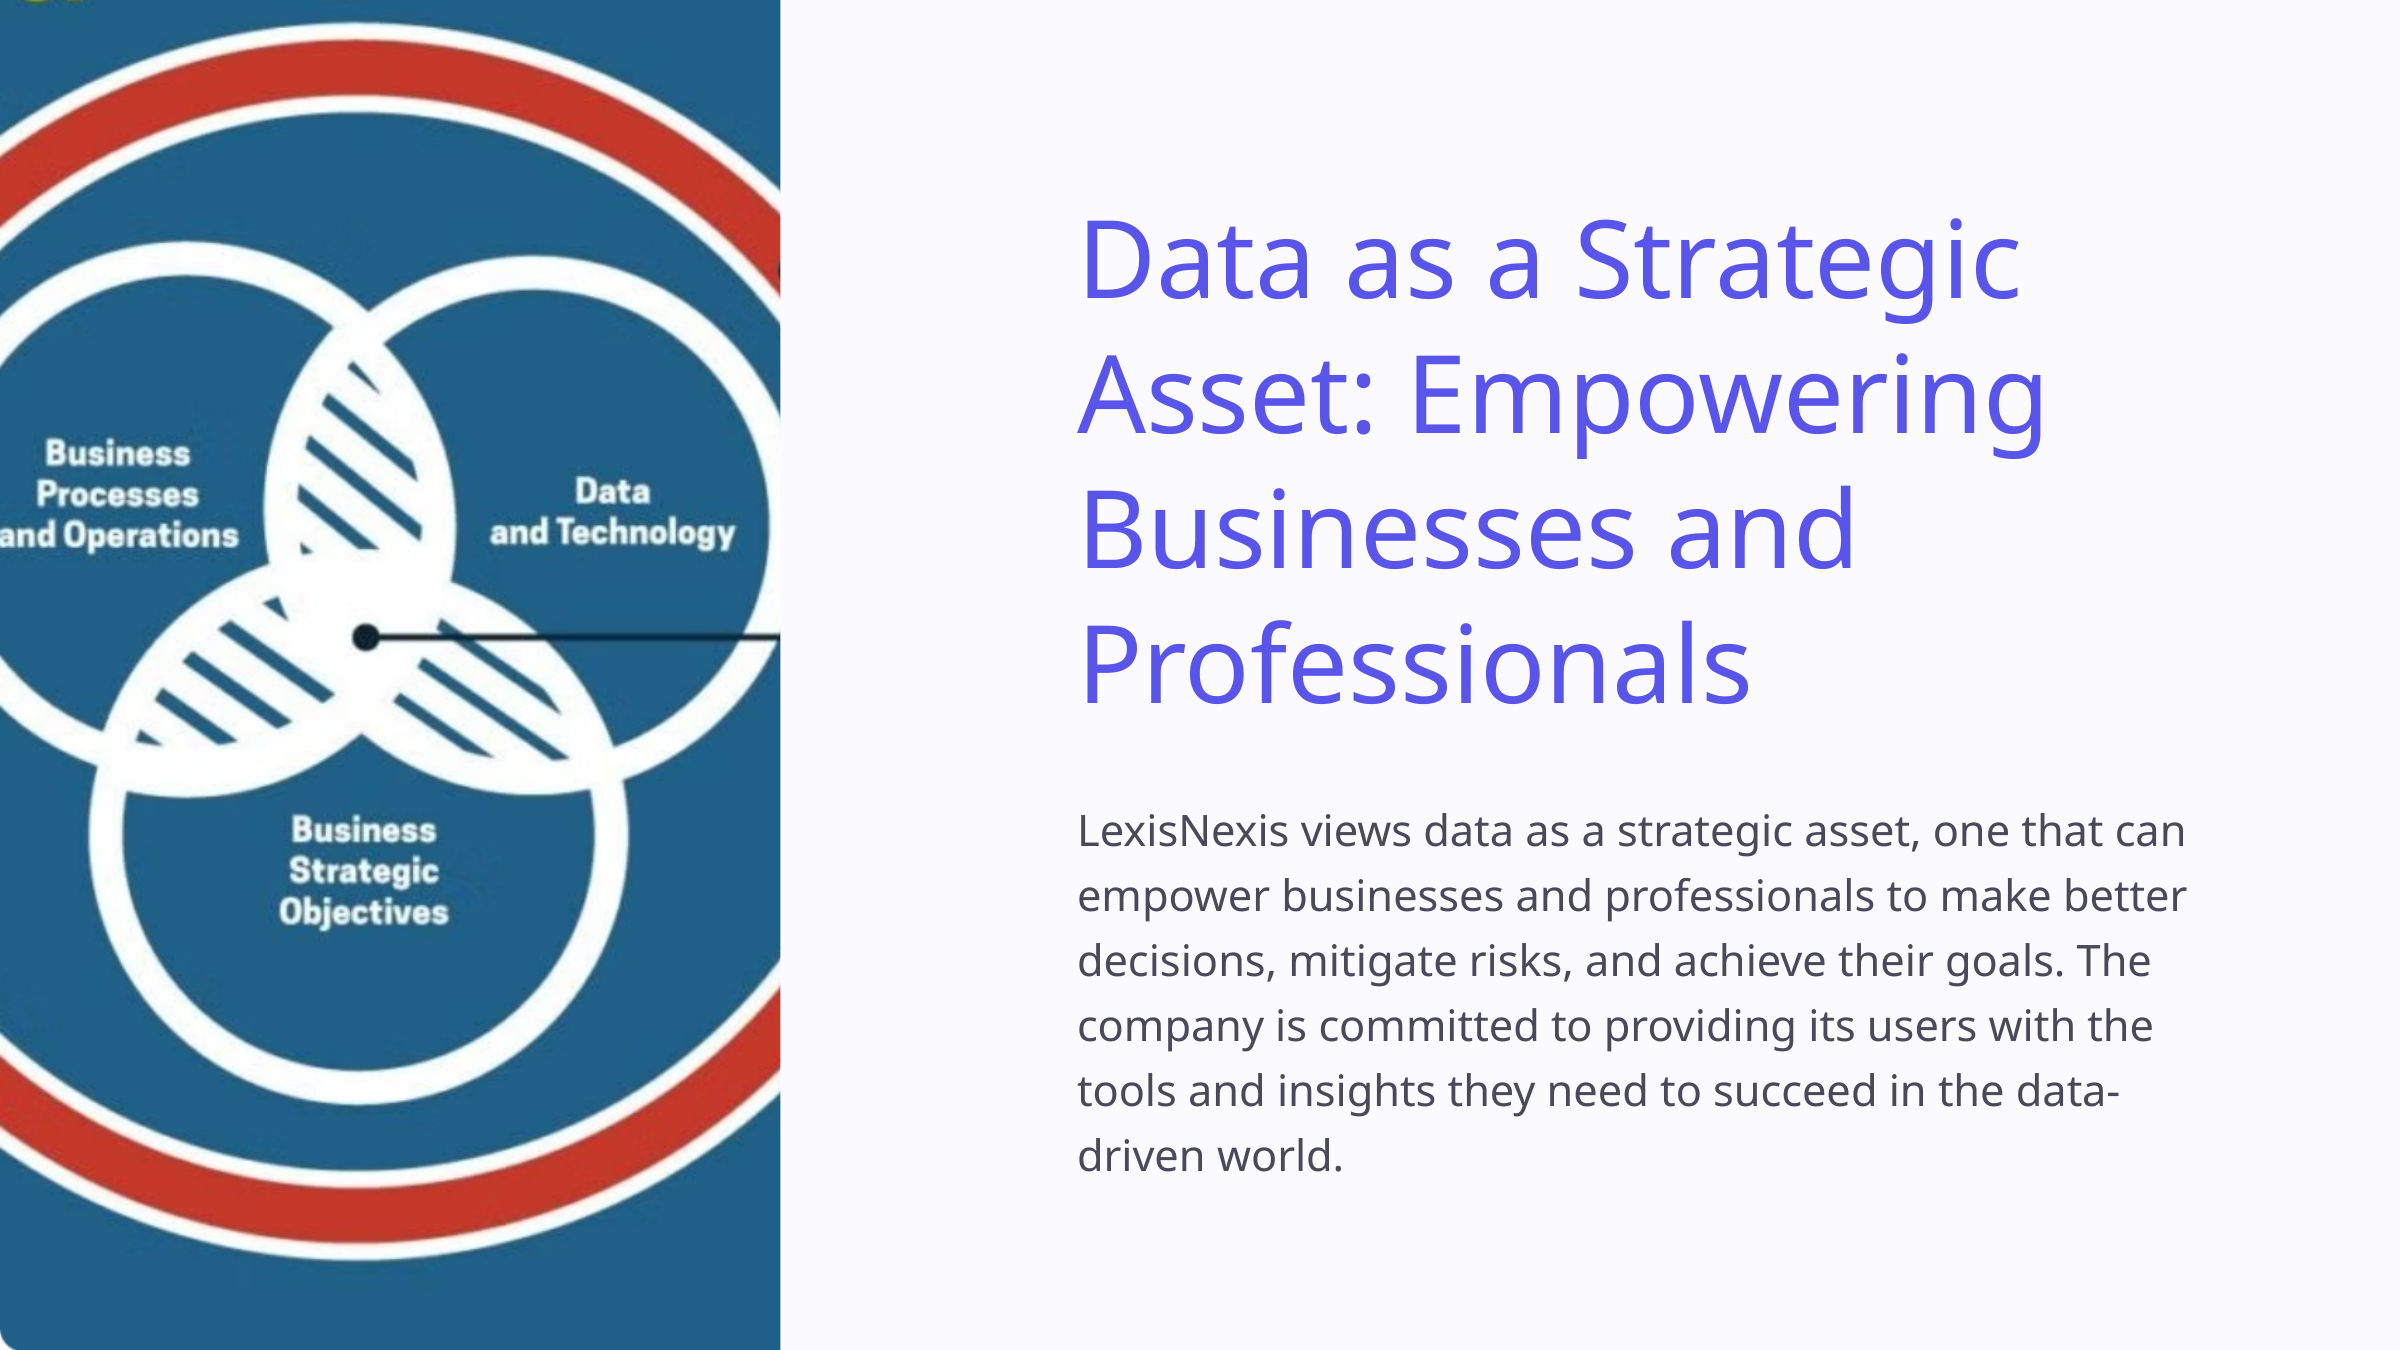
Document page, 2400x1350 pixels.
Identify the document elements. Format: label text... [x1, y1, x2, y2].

text_box LexisNexis views data as a strategic asset, one that can empower businesses and professionals to make better decisions, mitigate risks, and achieve their goals. The company is committed to providing its users with the tools and insights they need to succeed in the data-driven world. [1062, 783, 2238, 1173]
picture [0, 0, 781, 1350]
text_box [781, 0, 2400, 1350]
text_box Data as a Strategic Asset: Empowering Businesses and Professionals [1062, 177, 2238, 719]
